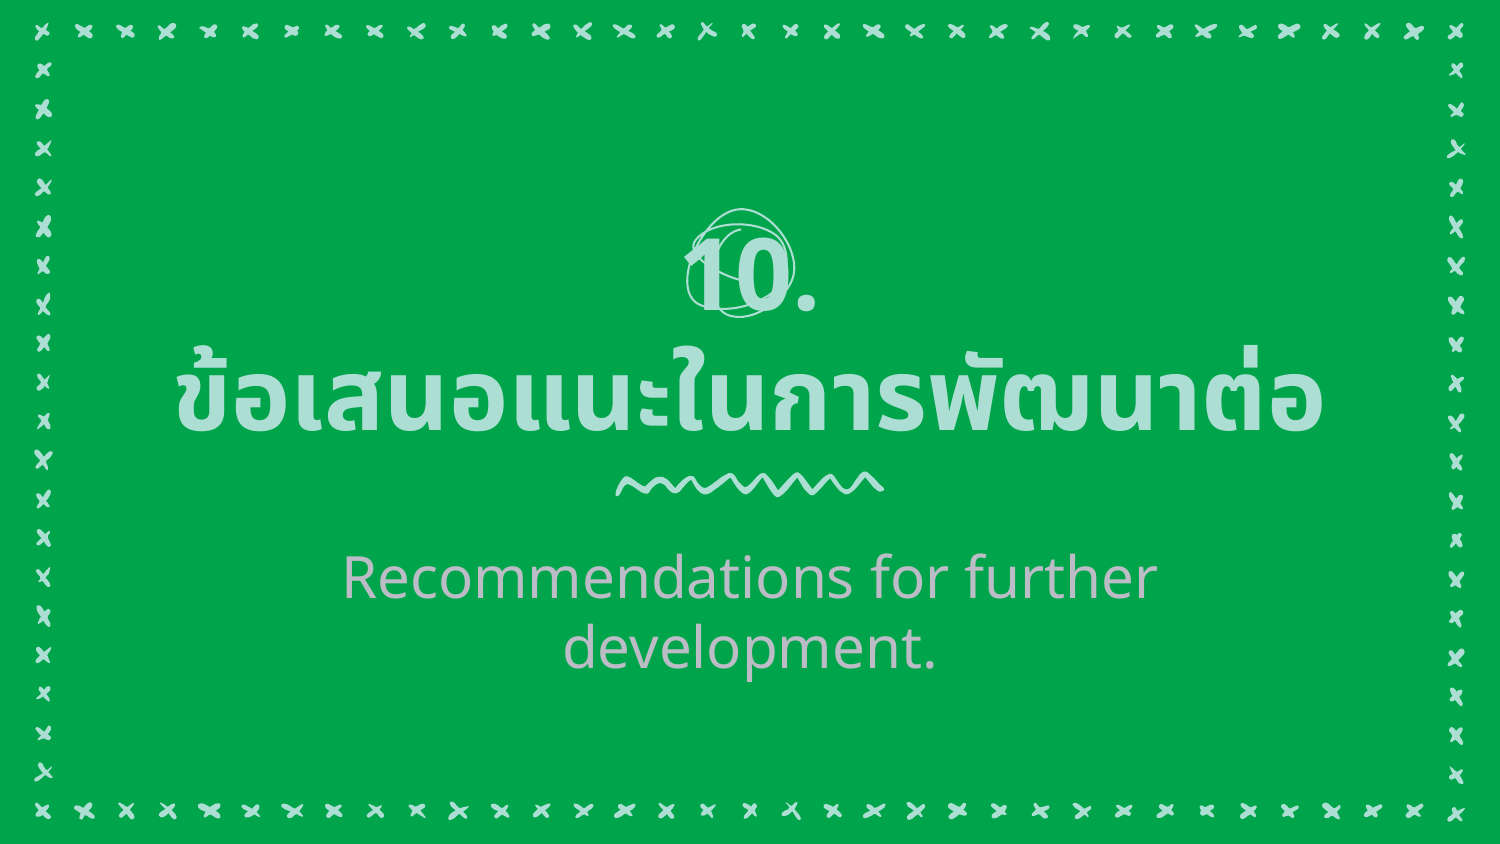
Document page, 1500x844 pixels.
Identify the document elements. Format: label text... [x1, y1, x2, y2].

title 10. ข้อเสนอแนะในการพัฒนาต่อ [105, 275, 1394, 466]
subtitle Recommendations for further development. [199, 525, 1301, 655]
text_box [687, 209, 795, 317]
